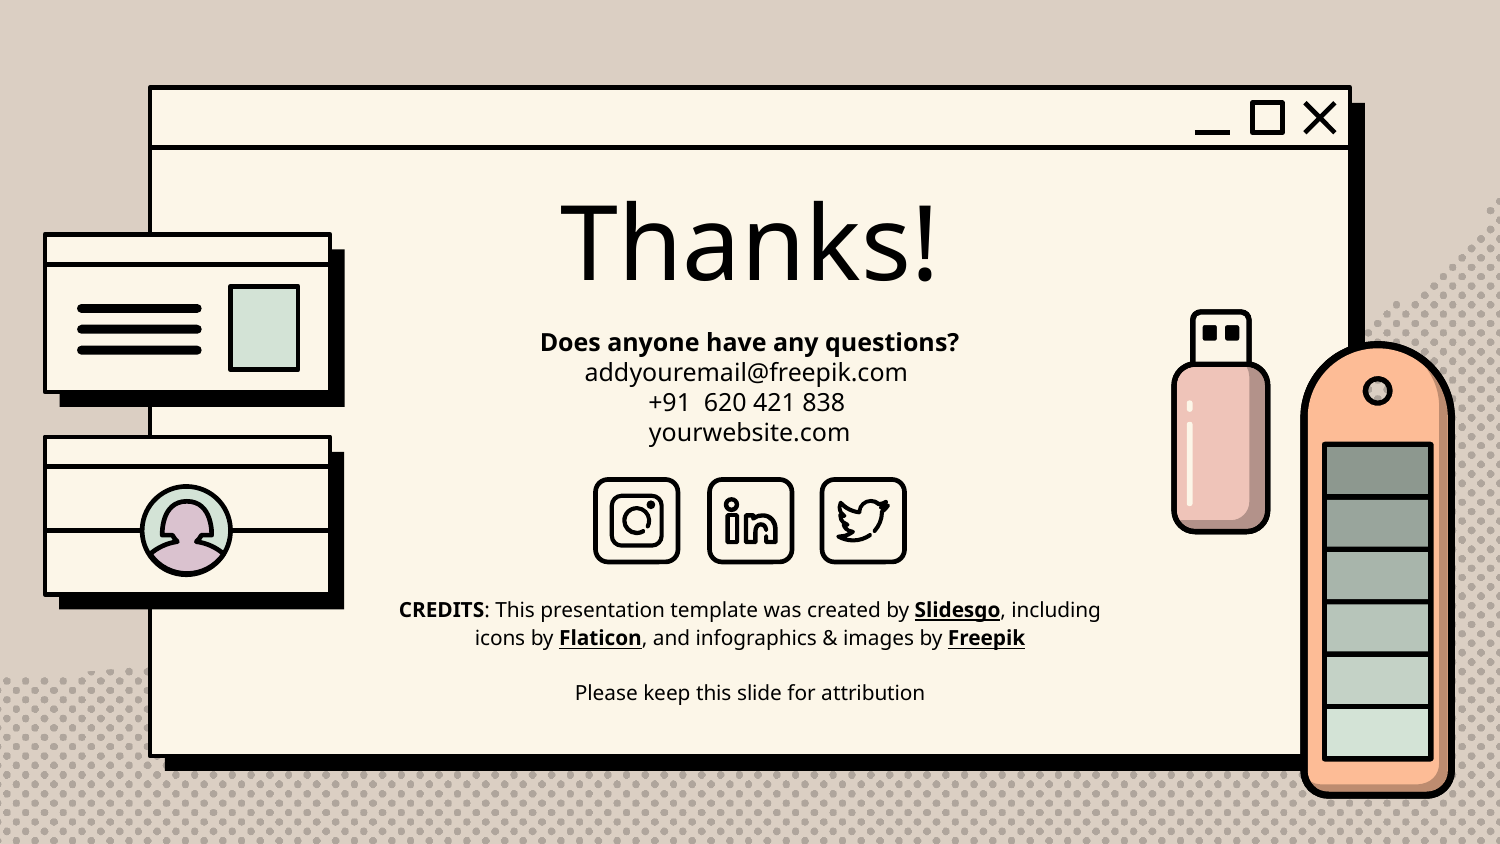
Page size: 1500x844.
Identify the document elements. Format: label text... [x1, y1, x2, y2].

text_box Please keep this slide for attribution [374, 669, 1125, 715]
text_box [44, 234, 345, 407]
subtitle Does anyone have any questions? addyouremail@freepik.com +91 620 421 838 yourwebsite.com [375, 312, 1125, 462]
title Thanks! [375, 161, 1125, 312]
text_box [44, 436, 345, 610]
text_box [1171, 309, 1271, 535]
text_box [595, 479, 905, 563]
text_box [1300, 340, 1456, 799]
